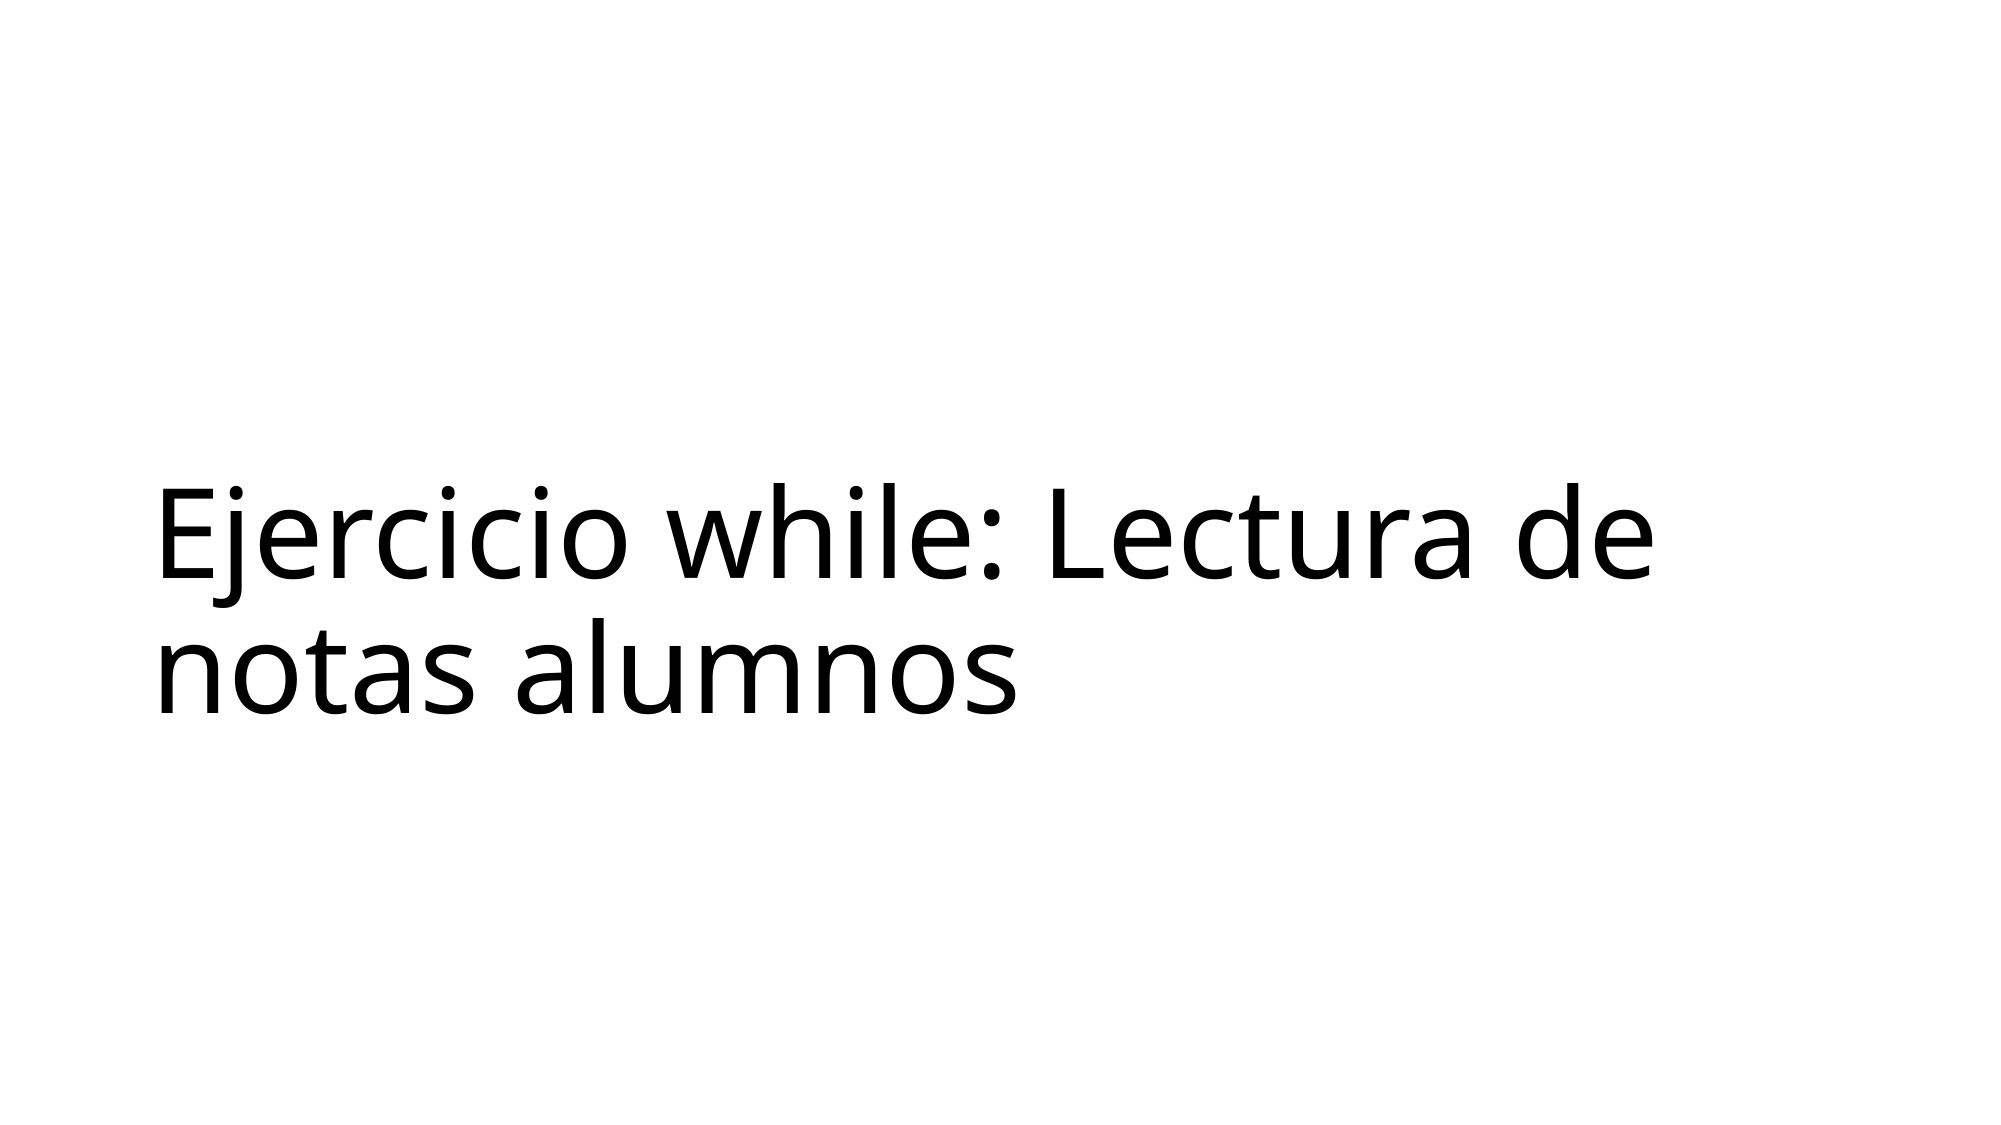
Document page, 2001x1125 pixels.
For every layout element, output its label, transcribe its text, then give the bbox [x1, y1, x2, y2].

title Ejercicio while: Lectura de notas alumnos [136, 280, 1862, 749]
